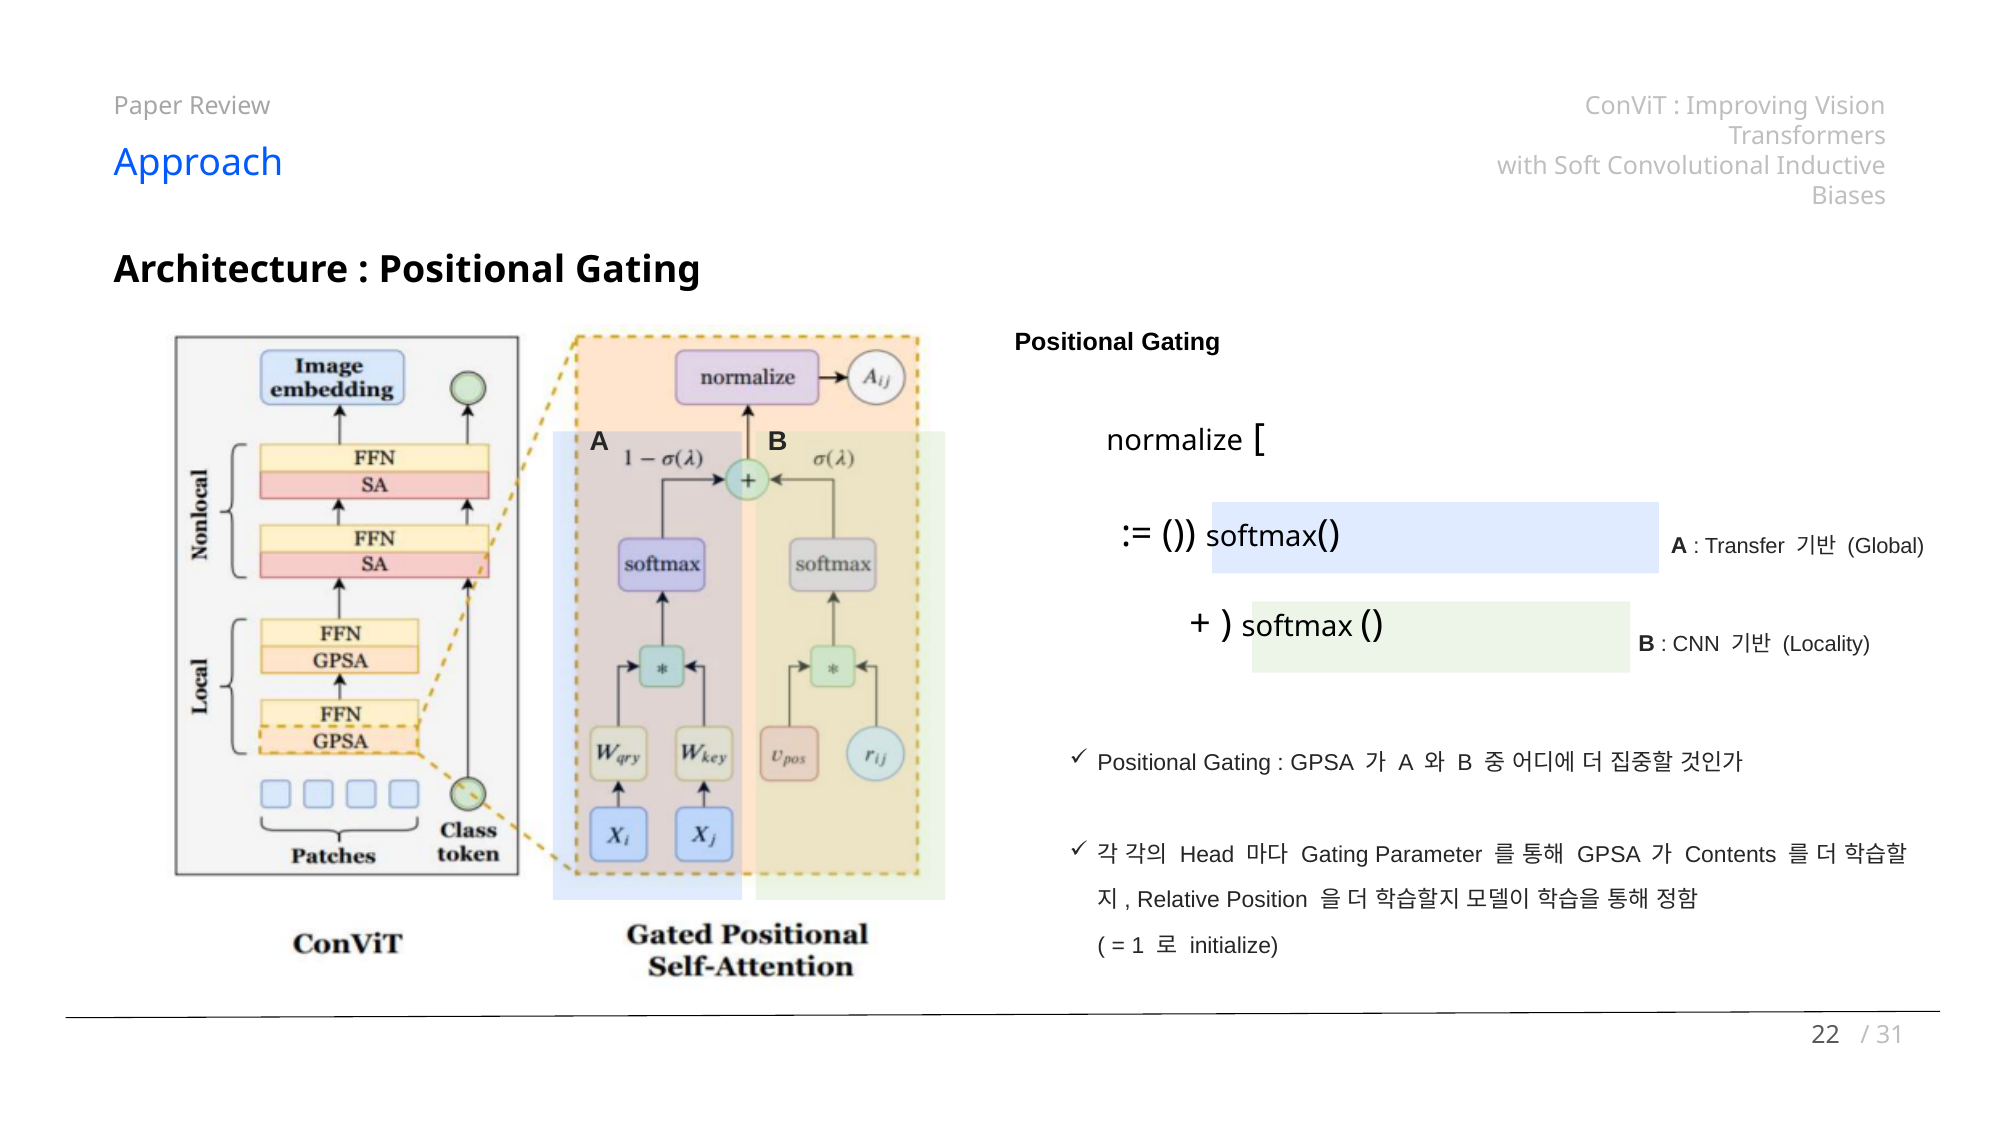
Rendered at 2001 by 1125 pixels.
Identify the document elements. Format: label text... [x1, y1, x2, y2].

text_box [940, 430, 946, 901]
text_box ConViT : Improving Vision Transformers with Soft Convolutional Inductive Biases [1444, 82, 1901, 217]
text_box Positional Gating [999, 318, 1285, 363]
text_box A : Transfer 기반 (Global) [1752, 505, 1972, 566]
picture [157, 310, 940, 995]
text_box Architecture : Positional Gating [98, 237, 1799, 298]
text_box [65, 1011, 1941, 1018]
text_box 22 [1751, 1018, 1855, 1061]
text_box Paper Review [99, 82, 571, 128]
text_box / 31 [1827, 1018, 1920, 1057]
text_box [1096, 413, 1752, 673]
text_box Approach [99, 130, 453, 191]
text_box B : CNN 기반 (Locality) [1752, 602, 1892, 664]
